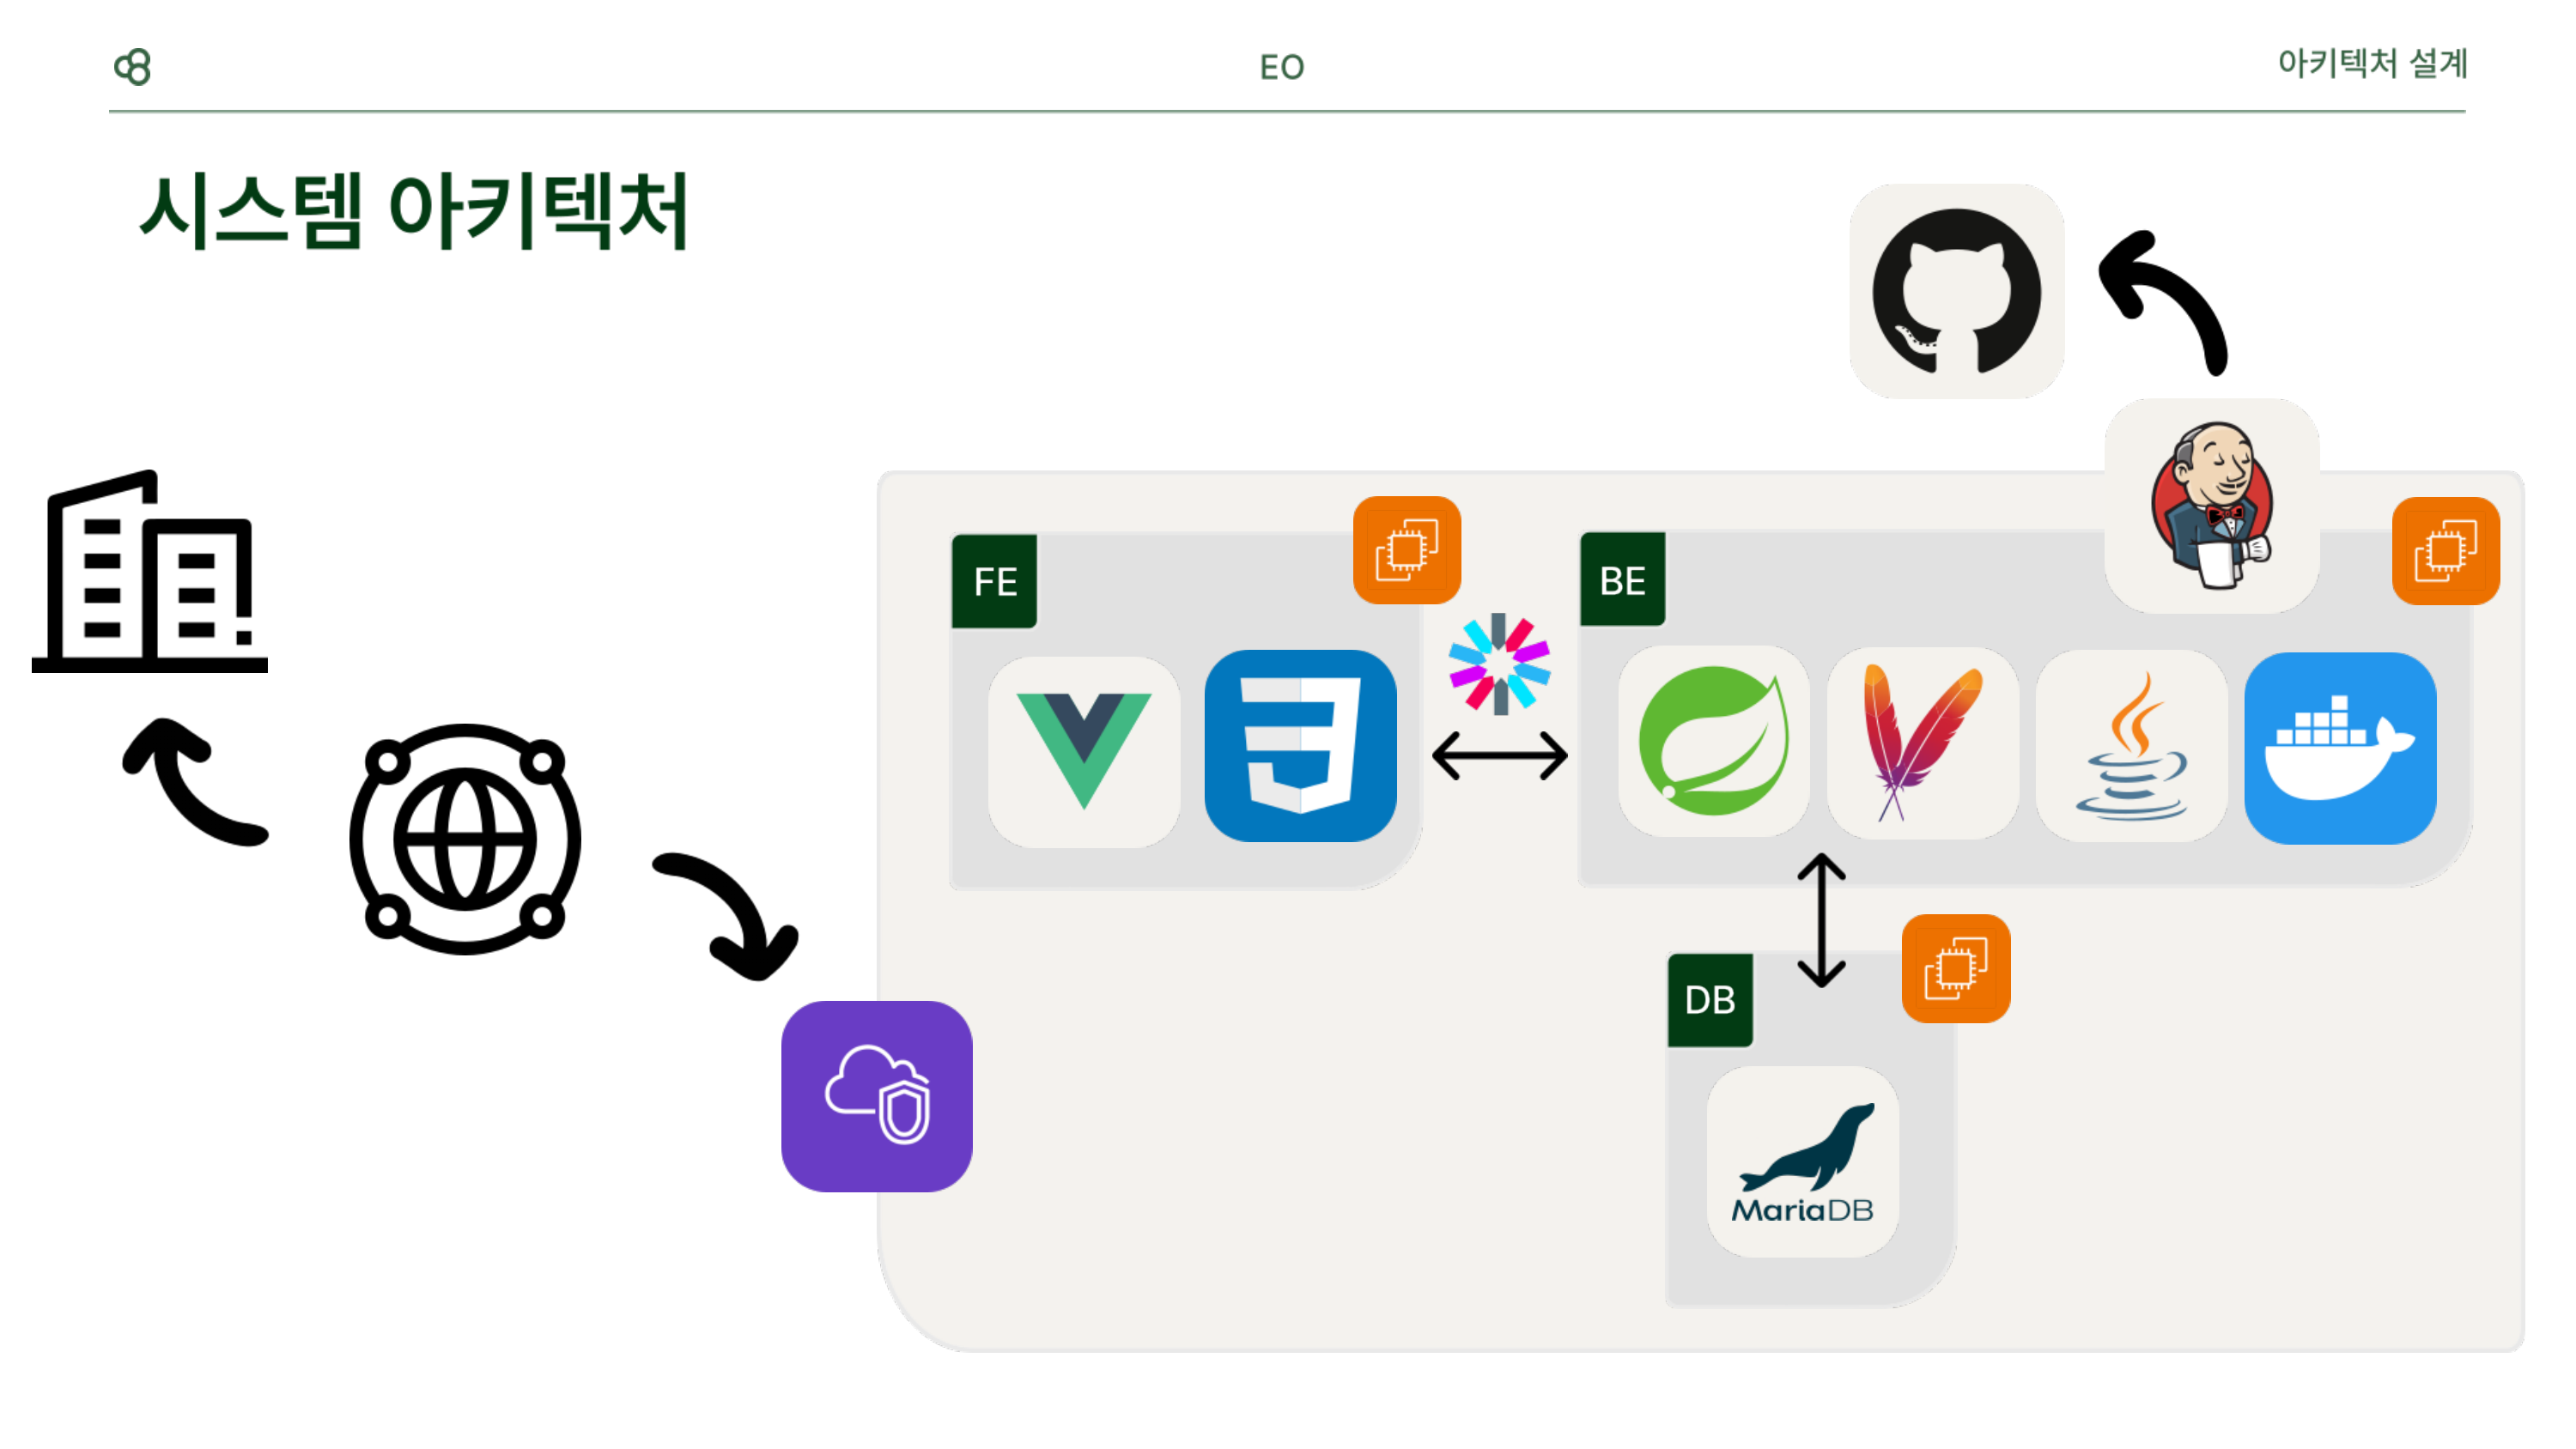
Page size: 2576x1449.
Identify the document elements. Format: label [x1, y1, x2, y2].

picture [109, 23, 2574, 124]
text_box [1557, 527, 2474, 888]
text_box [781, 1000, 974, 1192]
picture [349, 724, 581, 955]
picture [32, 123, 773, 674]
picture [635, 831, 822, 1015]
text_box [1352, 496, 1461, 605]
picture [114, 48, 150, 86]
text_box [1902, 914, 2011, 1023]
text_box [1707, 1066, 1899, 1258]
text_box [2391, 497, 2500, 606]
picture [1850, 184, 2251, 400]
picture [877, 398, 2525, 1353]
picture [98, 684, 284, 868]
